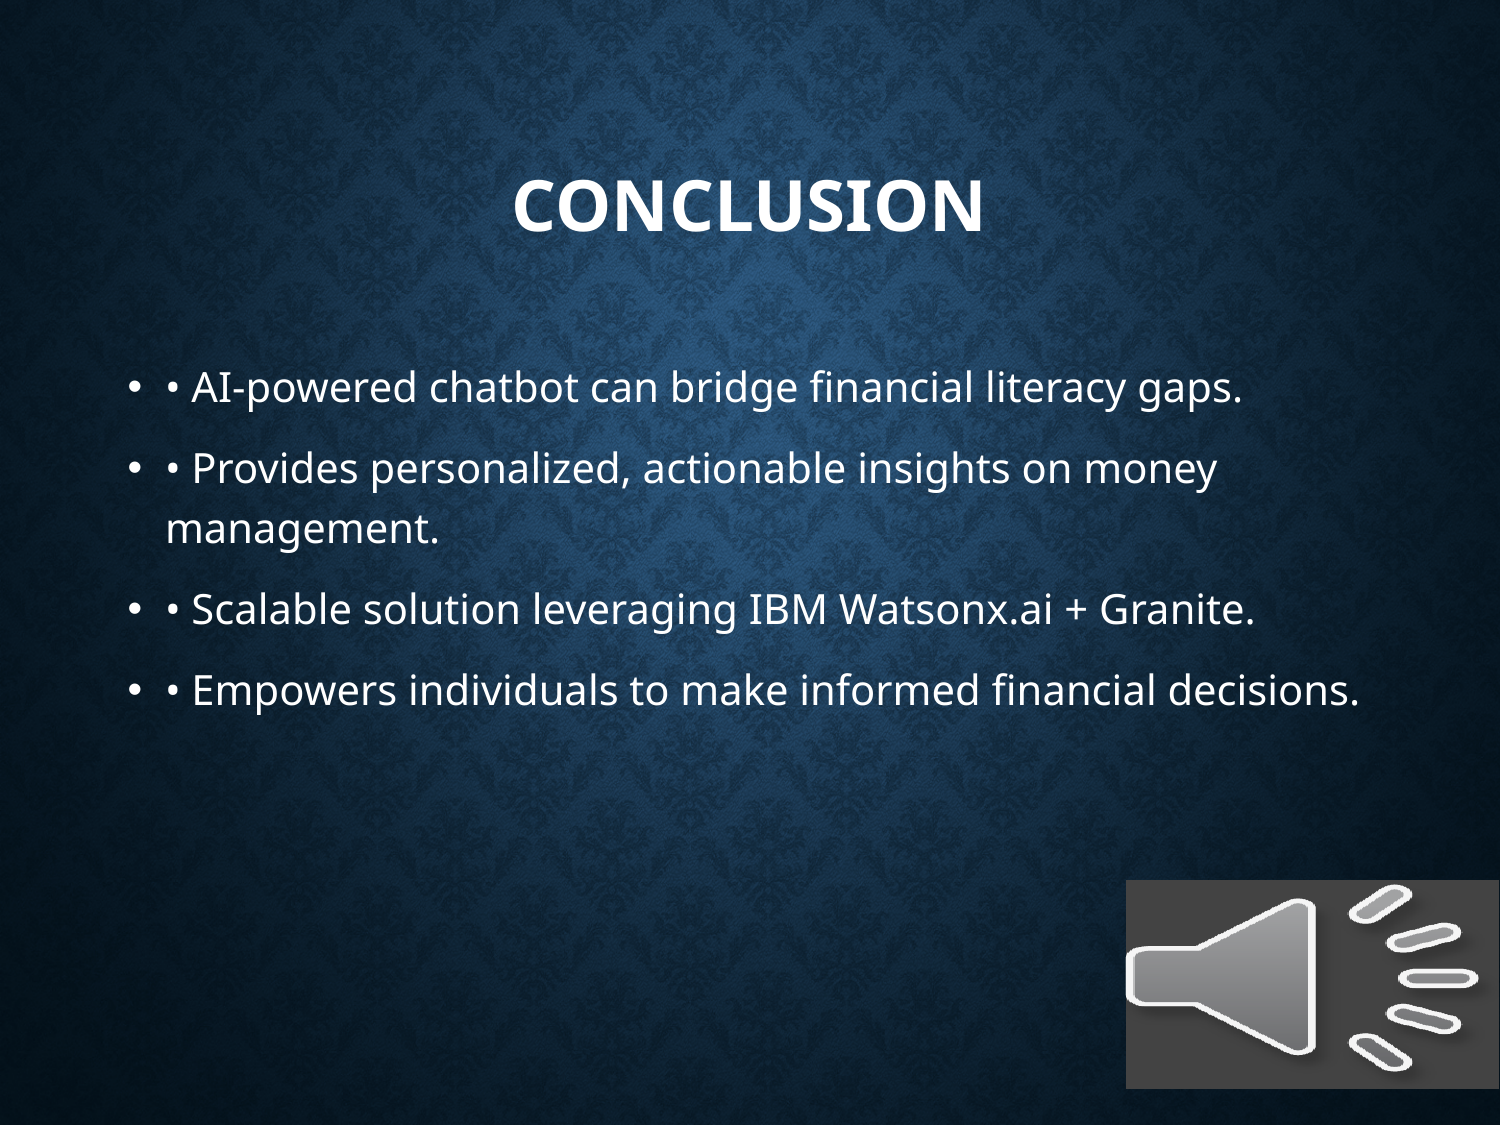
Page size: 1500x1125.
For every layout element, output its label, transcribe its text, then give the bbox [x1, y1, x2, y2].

list • AI-powered chatbot can bridge financial literacy gaps. • Provides personalized, actionable insights on money management. • Scalable solution leveraging IBM Watsonx.ai + Granite. • Empowers individuals to make informed financial decisions. [112, 343, 1387, 950]
title Conclusion [112, 99, 1387, 318]
picture [1124, 878, 1500, 1091]
